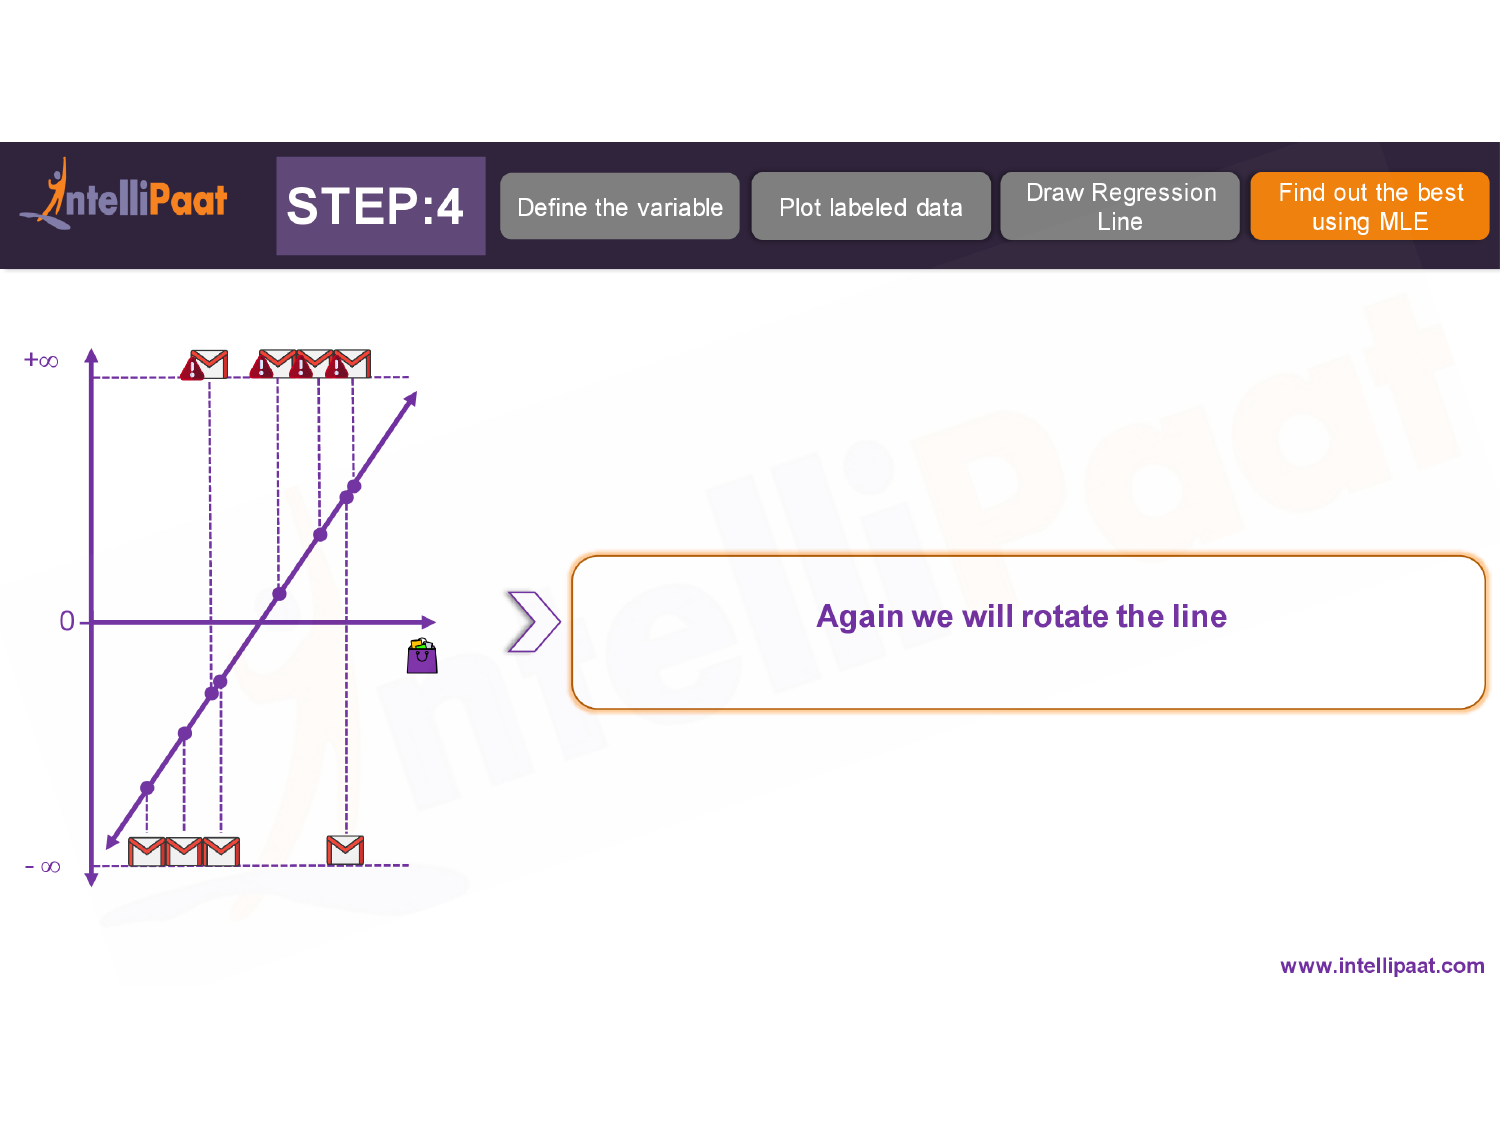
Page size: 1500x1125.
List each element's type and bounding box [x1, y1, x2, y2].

picture [0, 141, 1500, 987]
